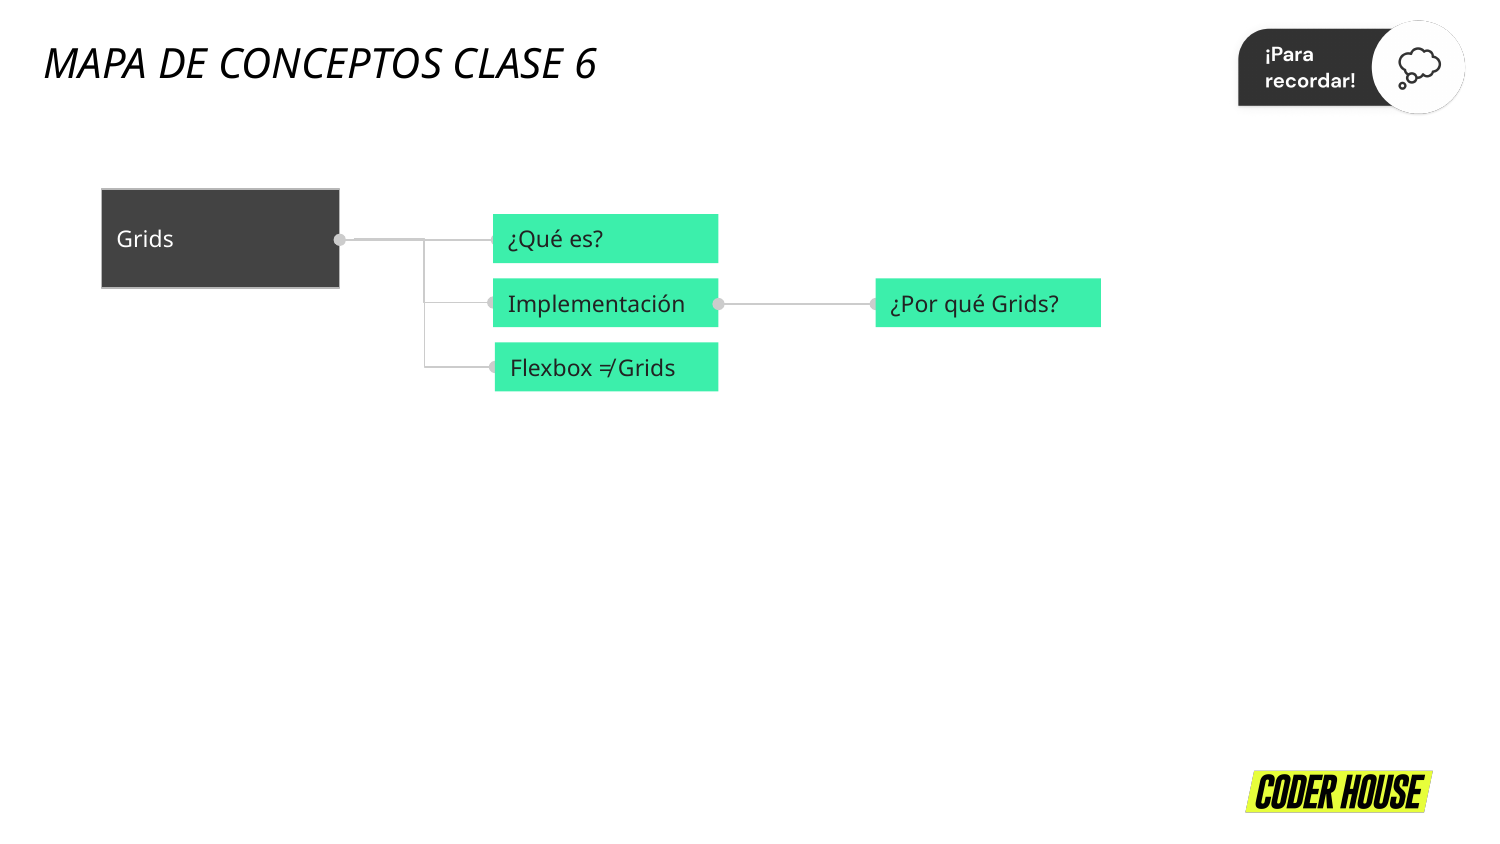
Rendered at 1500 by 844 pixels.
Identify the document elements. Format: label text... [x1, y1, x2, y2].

text_box Implementación [501, 278, 719, 328]
text_box ¿Qué es? [493, 214, 719, 264]
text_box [353, 238, 496, 368]
picture [1217, 14, 1487, 121]
title MAPA DE CONCEPTOS CLASE 6 [28, 32, 1212, 102]
text_box Flexbox ≠ Grids [494, 342, 719, 392]
picture [1241, 764, 1437, 819]
text_box Grids [101, 189, 340, 288]
text_box ¿Por qué Grids? [875, 278, 1101, 328]
